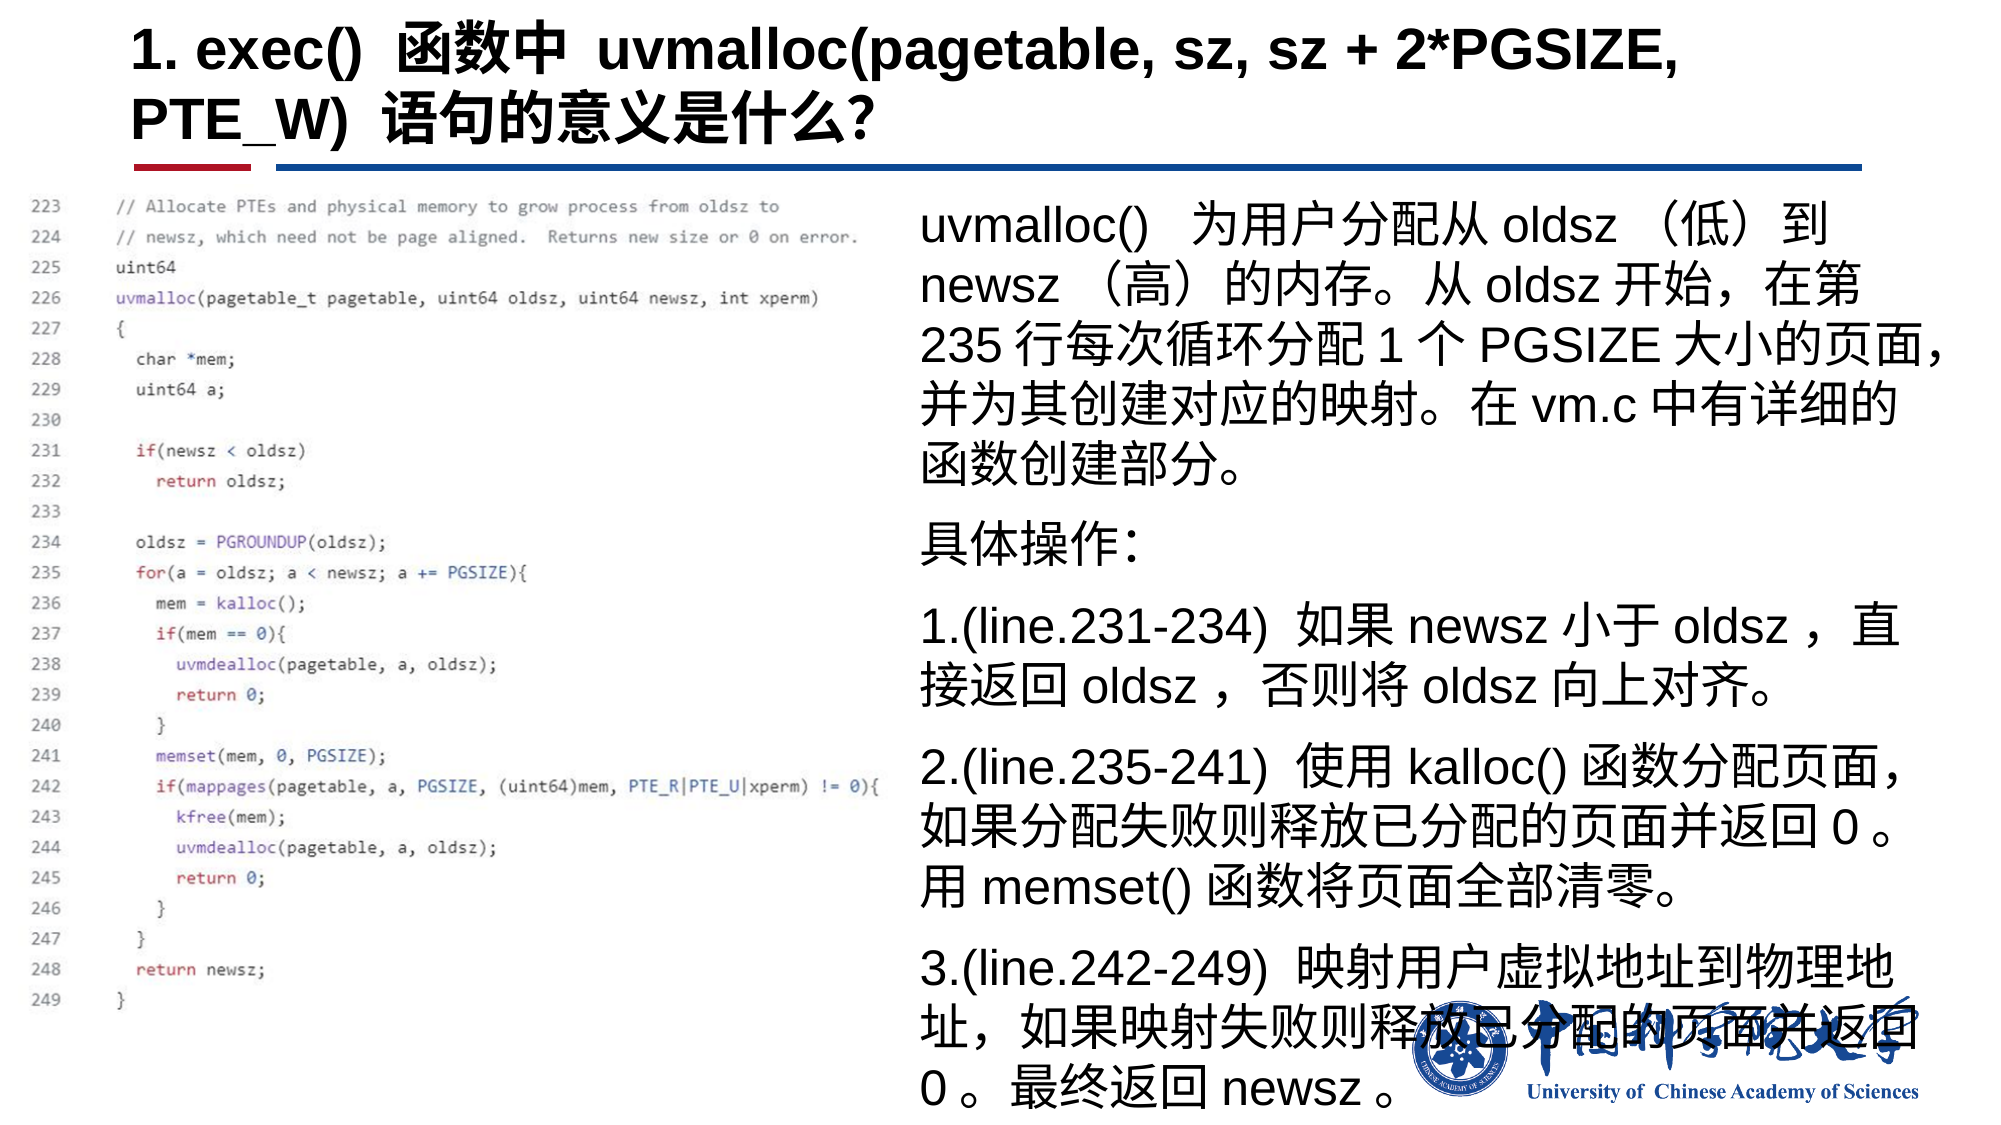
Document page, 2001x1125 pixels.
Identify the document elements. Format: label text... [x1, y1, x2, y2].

picture [0, 184, 919, 1024]
list uvmalloc() 为用户分配从oldsz（低）到newsz（高）的内存。从oldsz开始，在第235行每次循环分配1个PGSIZE大小的页面，并为其创建对应的映射。在vm.c中有详细的函数创建部分。 具体操作： 1.(line.231-234) 如果newsz小于oldsz，直接返回oldsz，否则将oldsz向上对齐。 2.(line.235-241) 使用kalloc()函数分配页面，如果分配失败则释放已分配的页面并返回0。用memset()函数将页面全部清零。 3.(line.242-249) 映射用户虚拟地址到物理地址，如果映射失败则释放已分配的页面并返回0。最终返回newsz。 [904, 184, 1954, 1125]
title 1. exec() 函数中 uvmalloc(pagetable, sz, sz + 2*PGSIZE, PTE_W) 语句的意义是什么？ [115, 0, 1916, 159]
